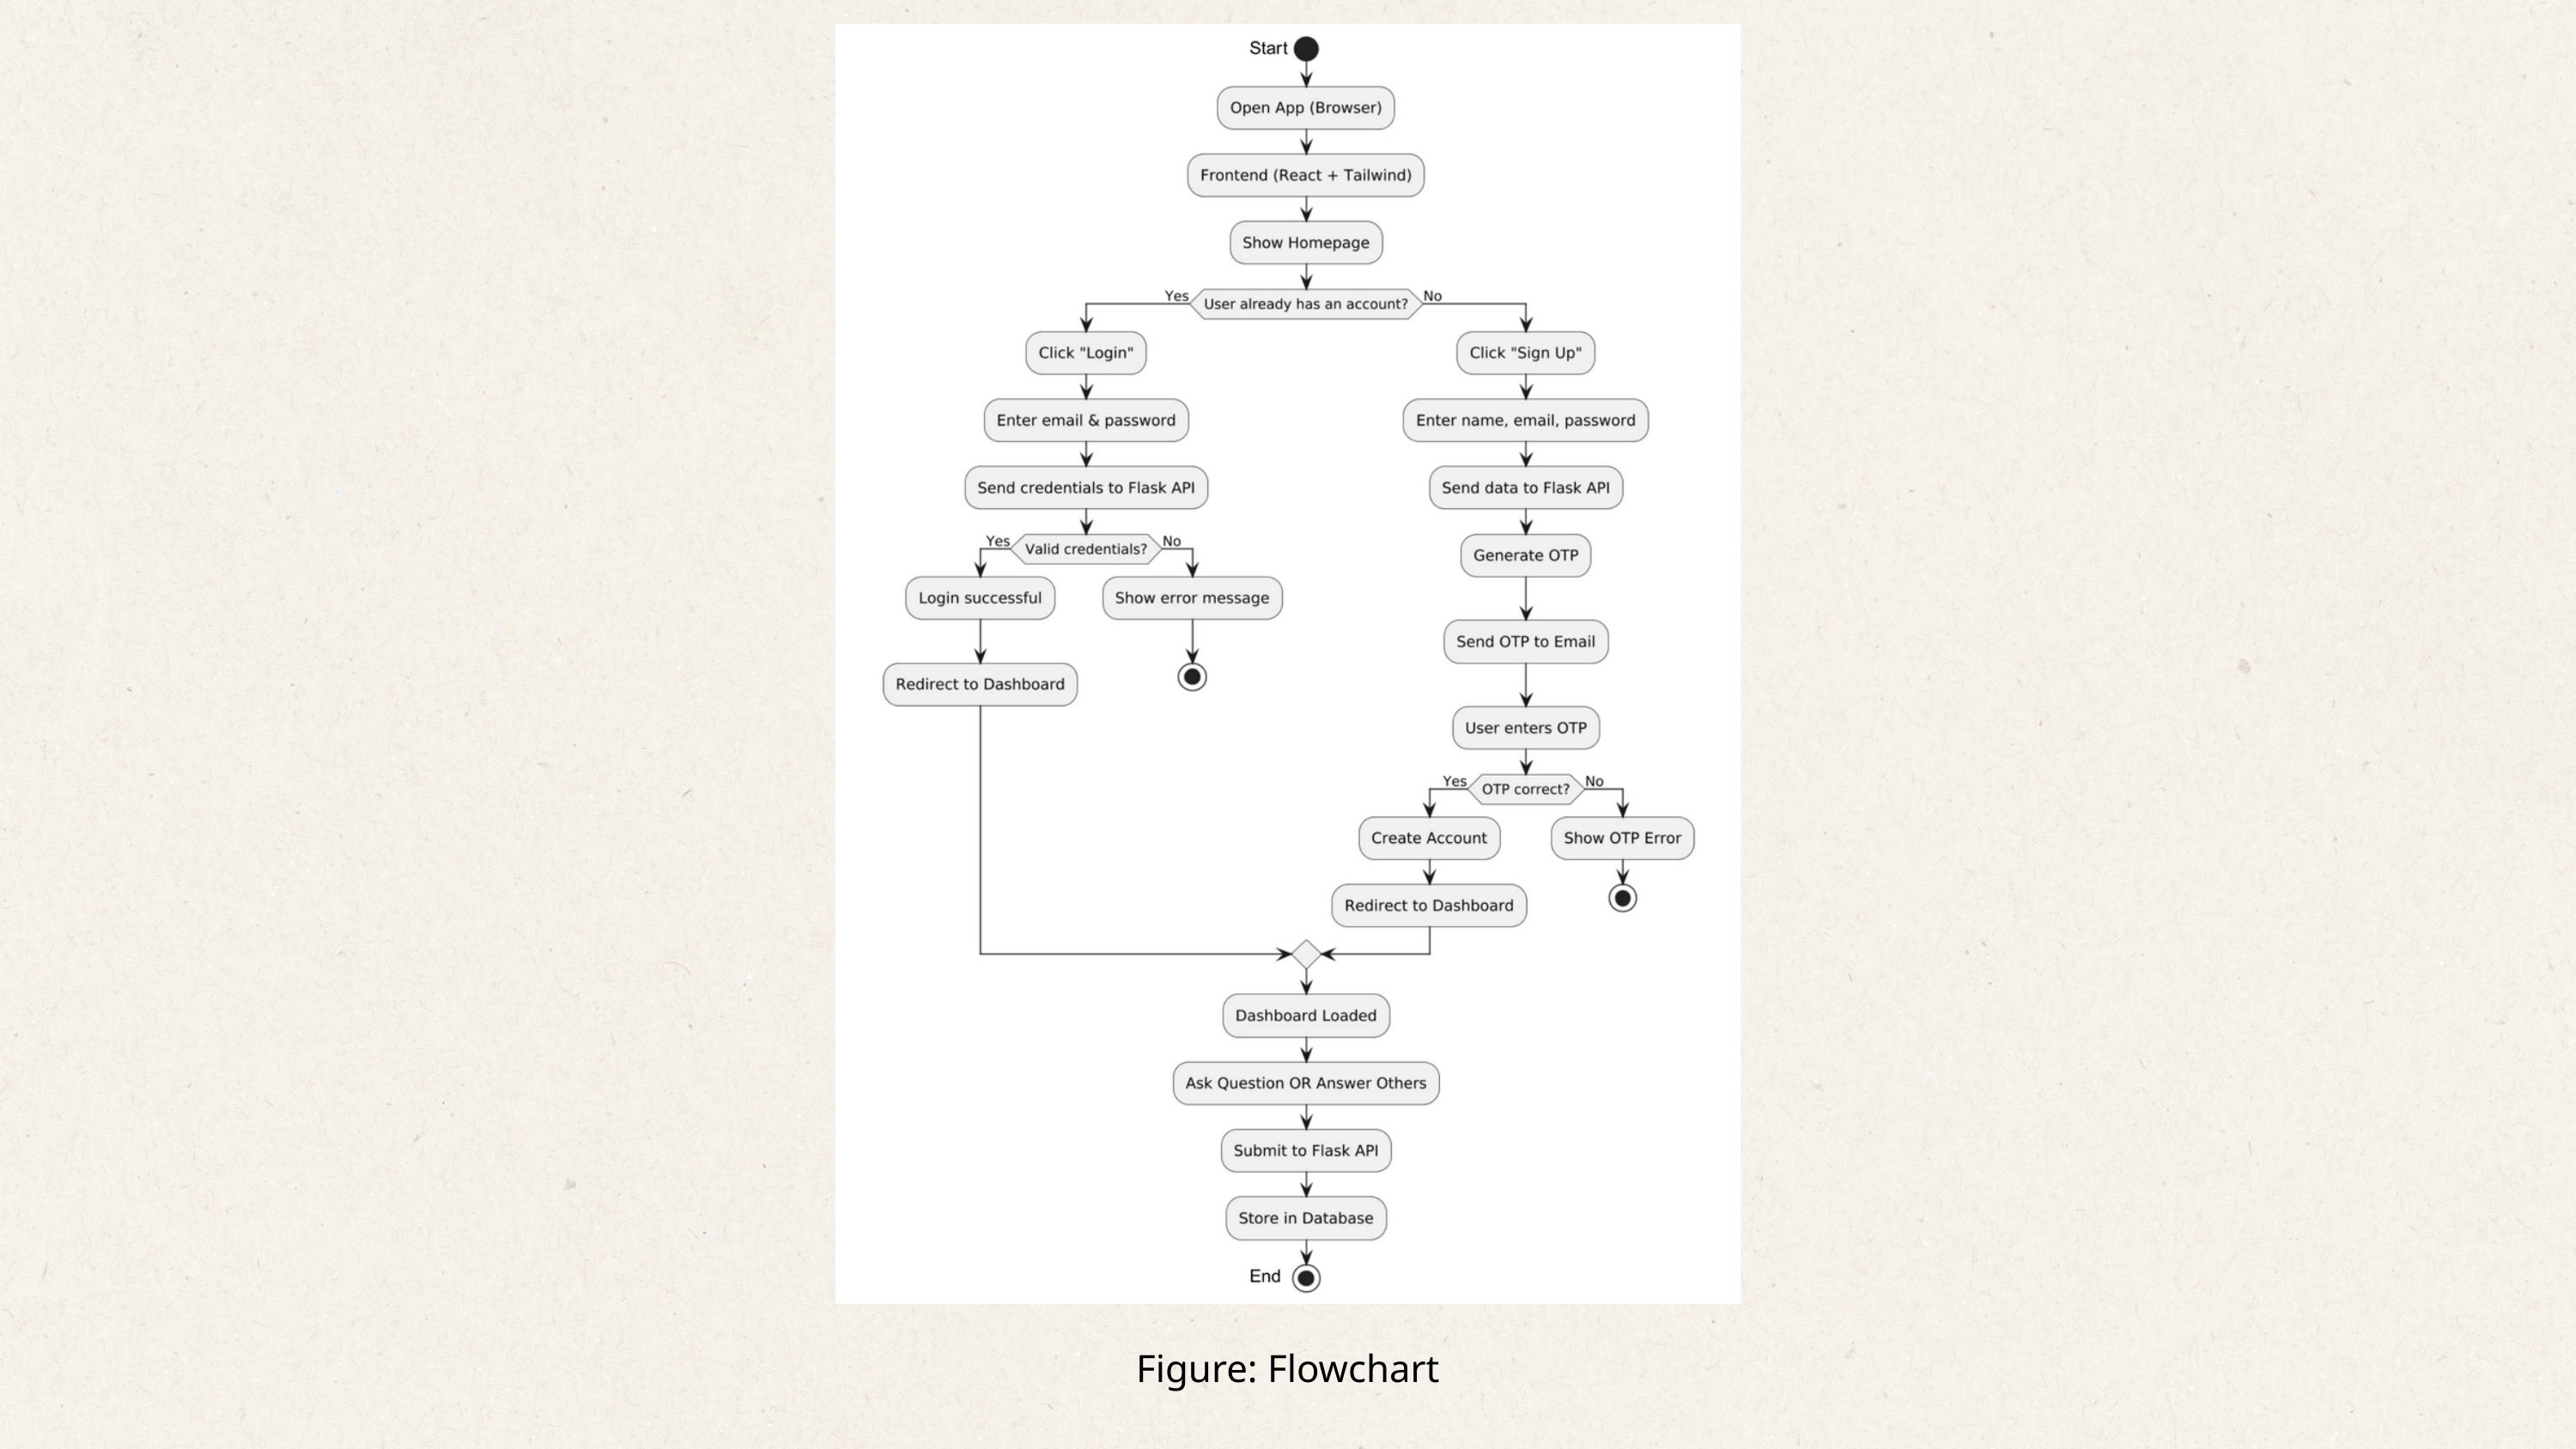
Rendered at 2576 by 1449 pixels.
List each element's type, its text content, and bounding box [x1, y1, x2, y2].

text_box Figure: Flowchart [934, 1337, 1642, 1390]
text_box [835, 24, 1741, 1304]
text_box [0, 0, 2576, 1449]
